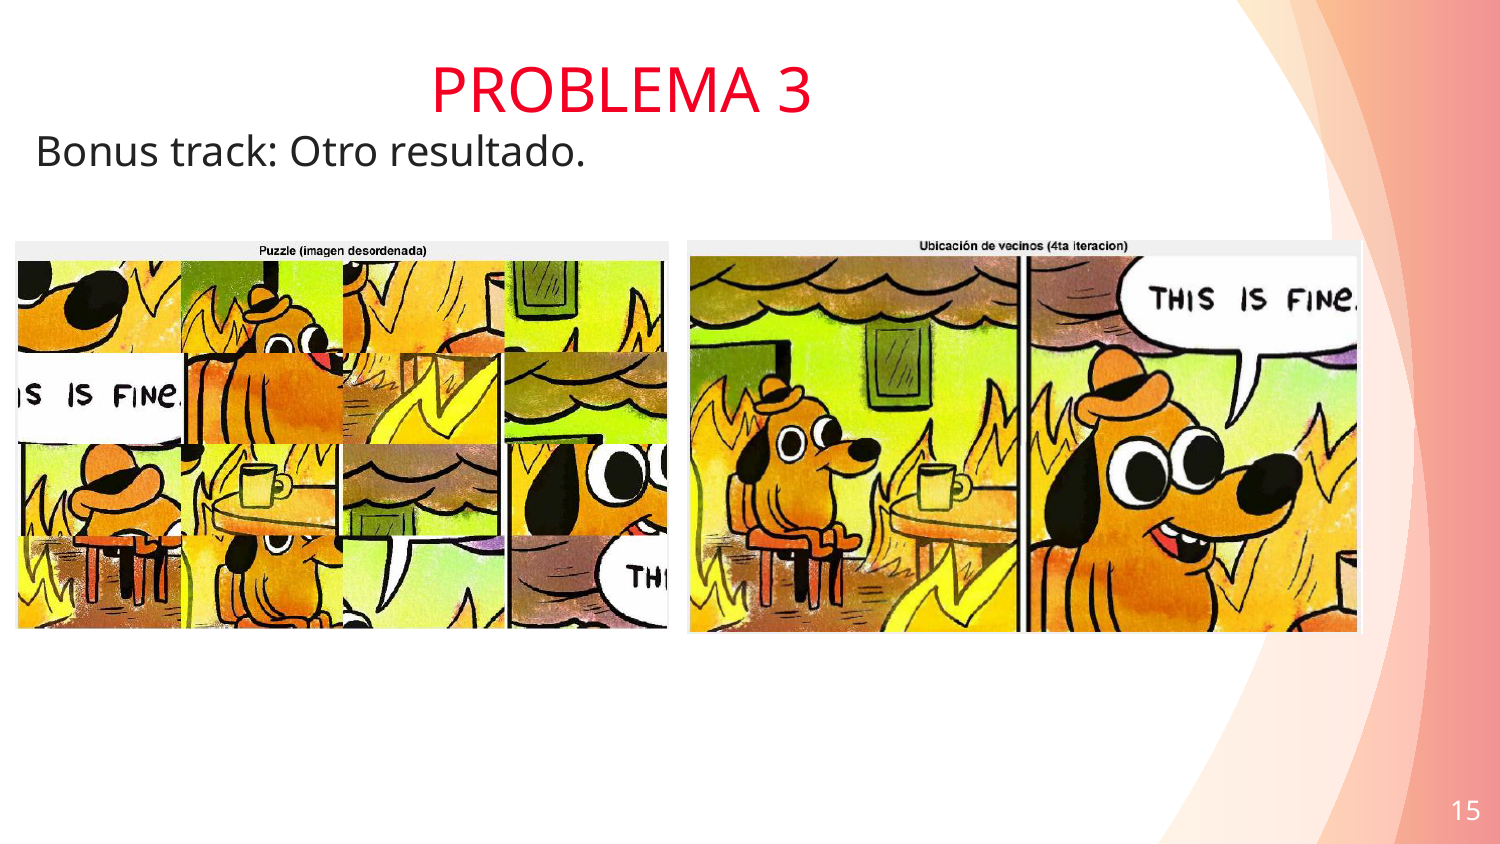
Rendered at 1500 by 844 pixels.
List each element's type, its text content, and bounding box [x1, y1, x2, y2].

list Bonus track: Otro resultado. [35, 124, 624, 200]
picture [14, 240, 669, 630]
title PROBLEMA 3 [121, 36, 1124, 125]
slide_number ‹#› [1391, 779, 1482, 844]
picture [686, 240, 1364, 634]
